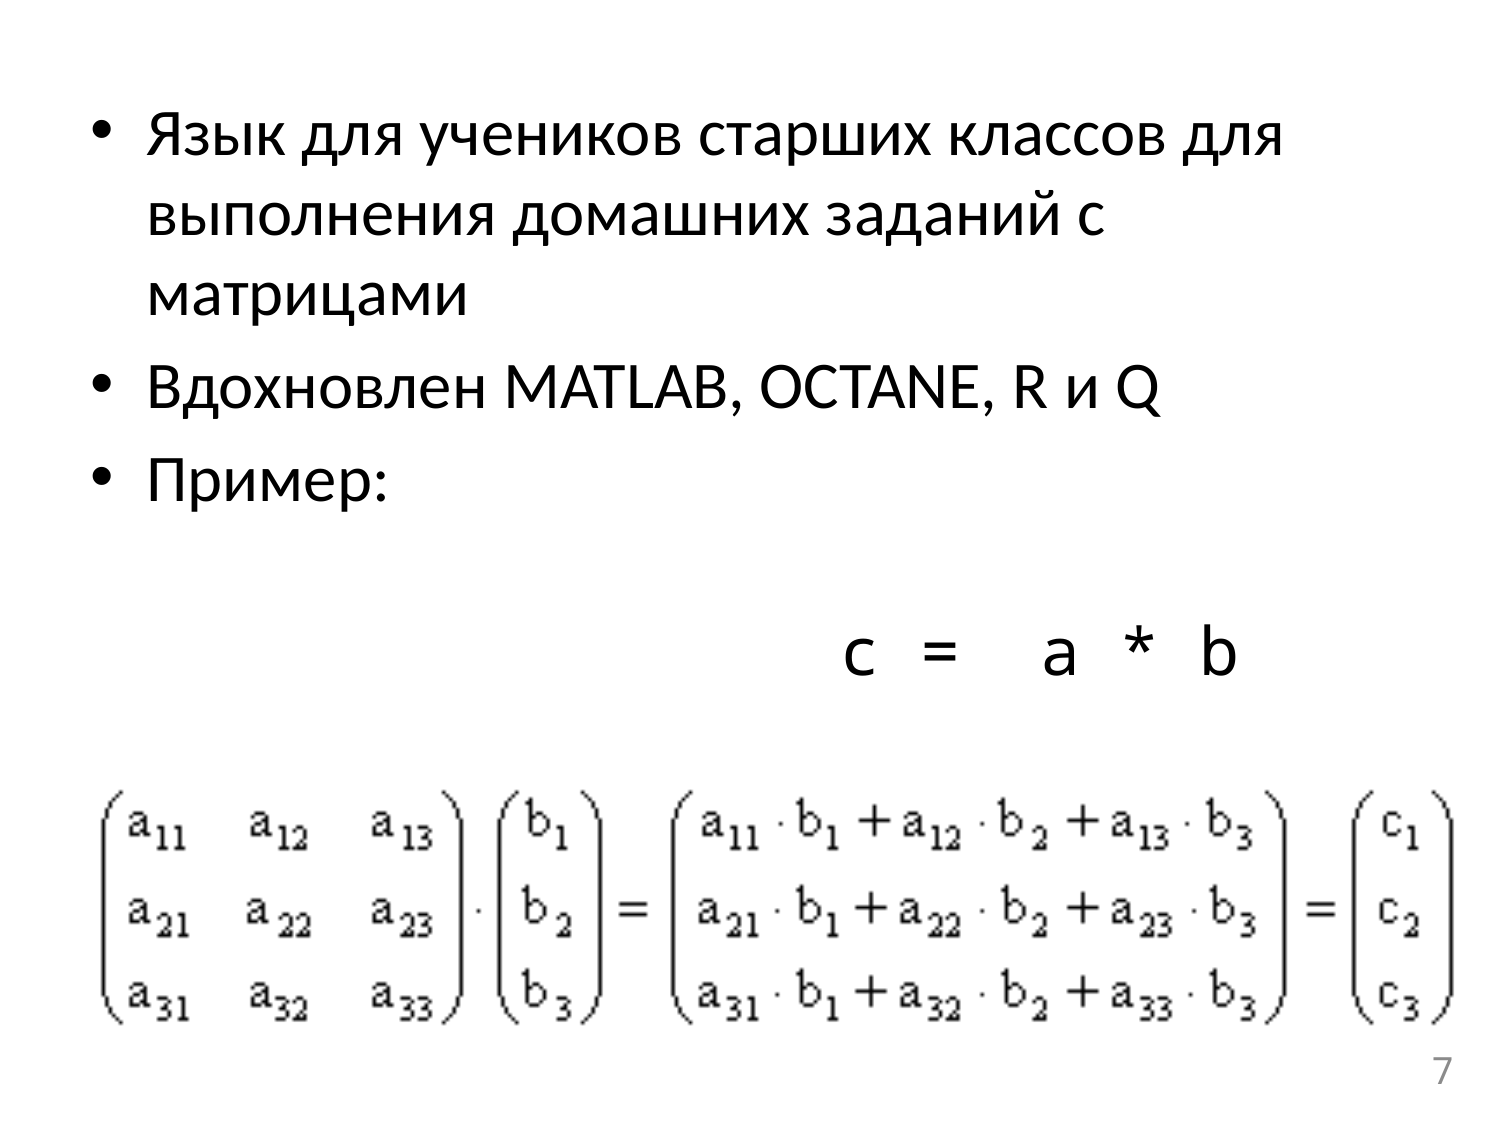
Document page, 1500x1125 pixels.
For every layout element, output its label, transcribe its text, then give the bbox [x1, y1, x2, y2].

picture [89, 785, 1469, 1036]
slide_number 7 [1118, 1042, 1469, 1103]
list Язык для учеников старших классов для выполнения домашних заданий с матрицами Вдохновлен MATLAB, OCTANE, R и Q Пример: c = a * b [75, 81, 1425, 824]
